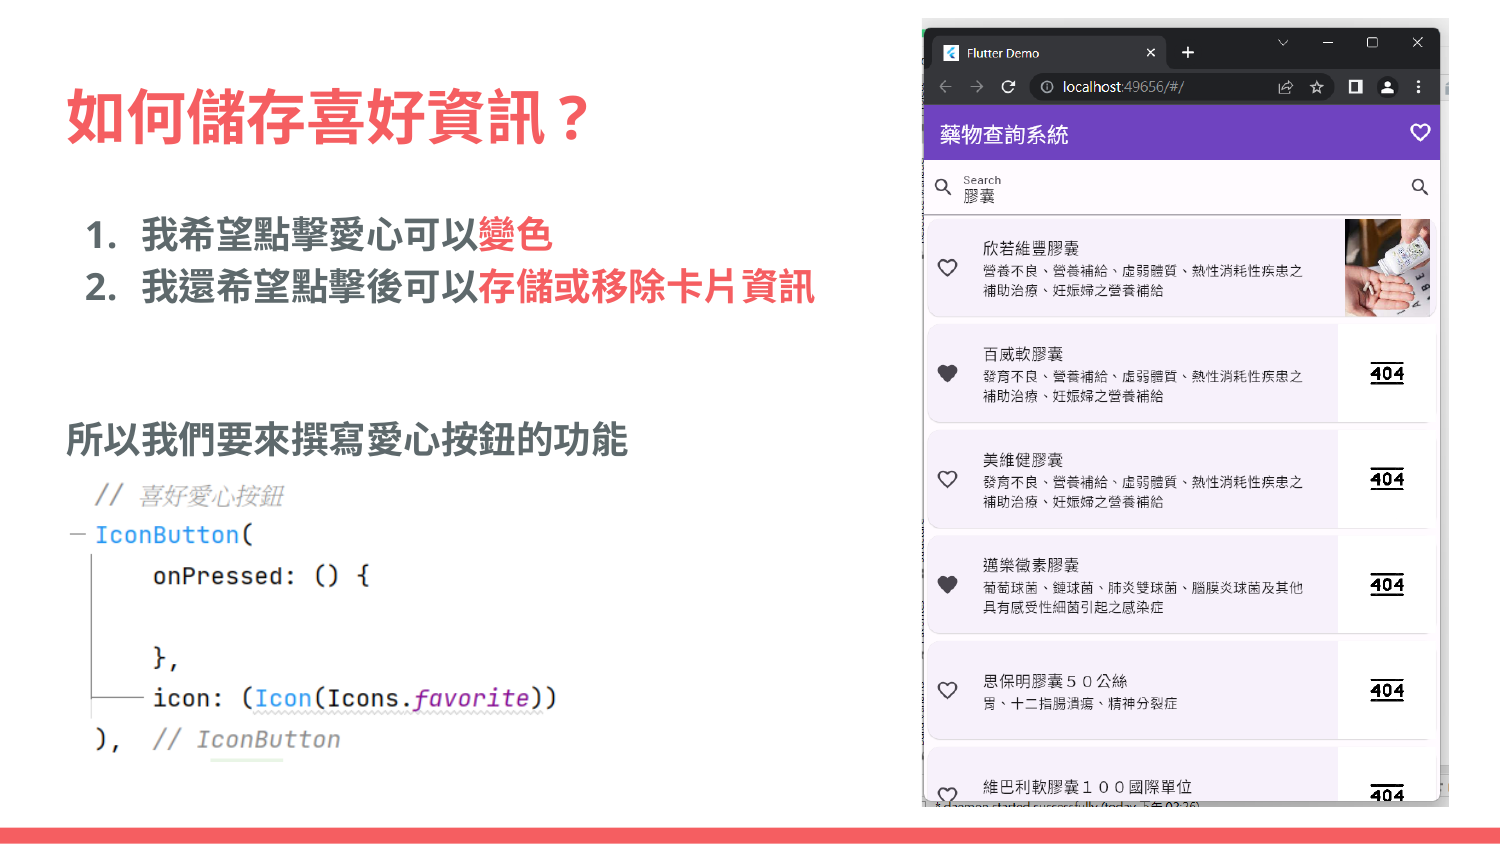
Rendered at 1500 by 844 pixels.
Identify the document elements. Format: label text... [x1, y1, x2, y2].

picture [69, 471, 631, 762]
title 如何儲存喜好資訊? [51, 64, 916, 167]
picture [921, 18, 1450, 807]
list 我希望點擊愛心可以變色 我還希望點擊後可以存儲或移除卡片資訊 所以我們要來撰寫愛心按鈕的功能 [51, 189, 916, 750]
